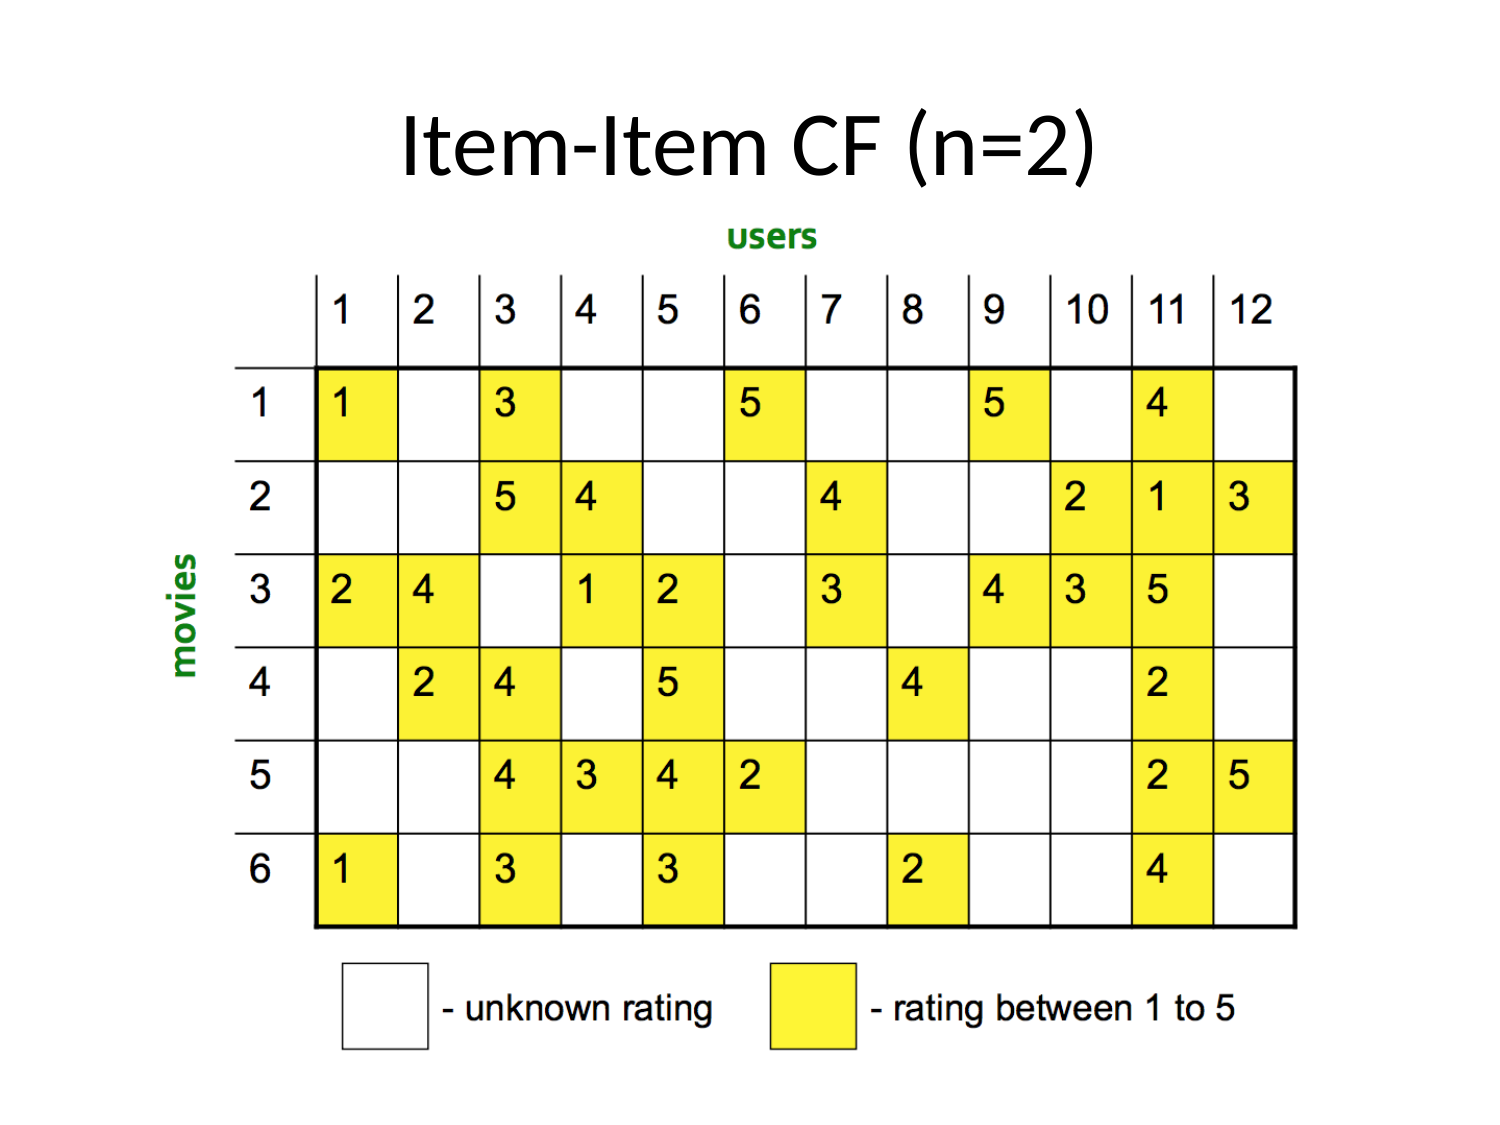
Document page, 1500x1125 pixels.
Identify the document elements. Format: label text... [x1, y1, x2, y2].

title Item-Item CF (n=2) [75, 45, 1425, 233]
picture [124, 212, 1334, 1082]
